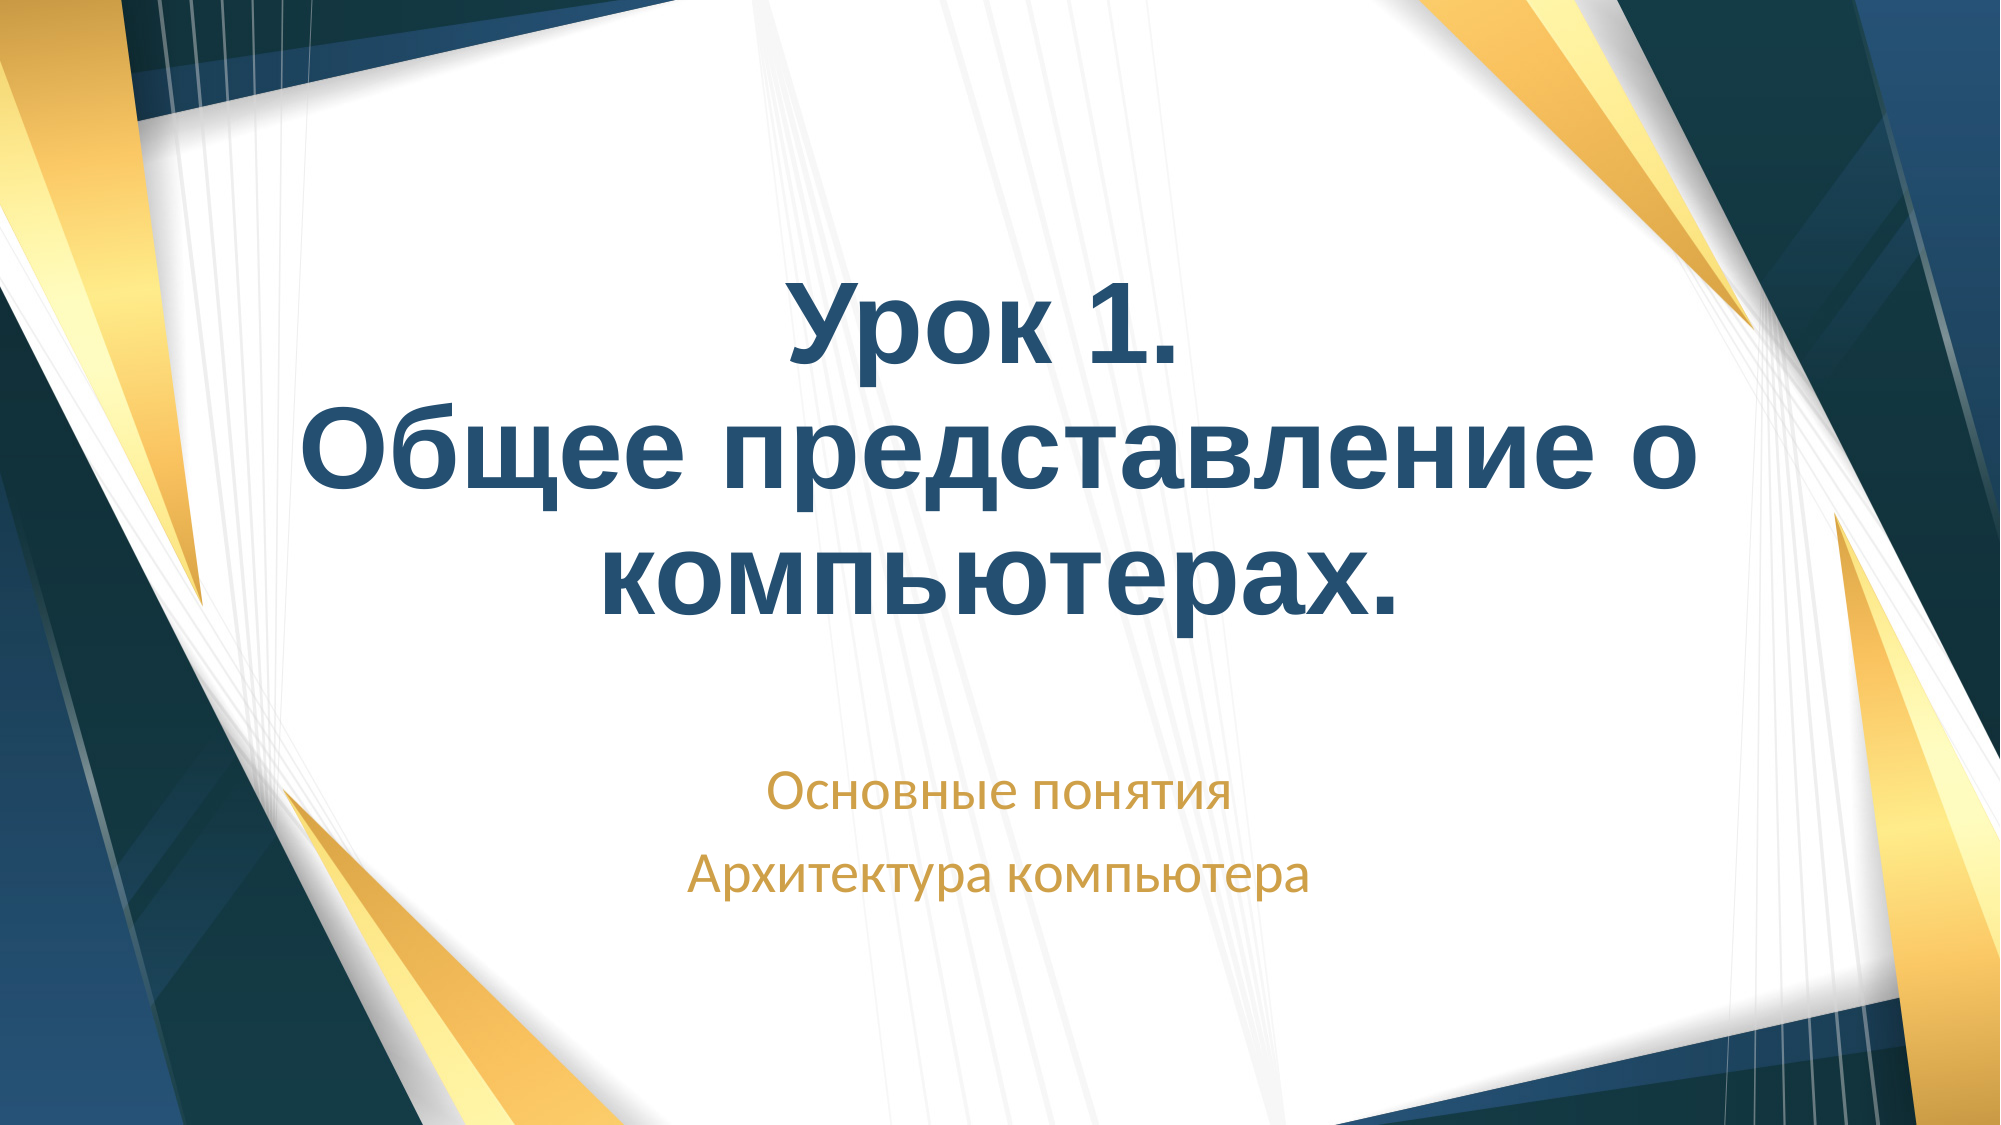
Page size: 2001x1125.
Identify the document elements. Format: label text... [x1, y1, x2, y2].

title Урок 1. Общее представление о компьютерах. [249, 255, 1750, 647]
subtitle Основные понятия Архитектура компьютера [249, 751, 1750, 934]
picture [0, 0, 2000, 1125]
